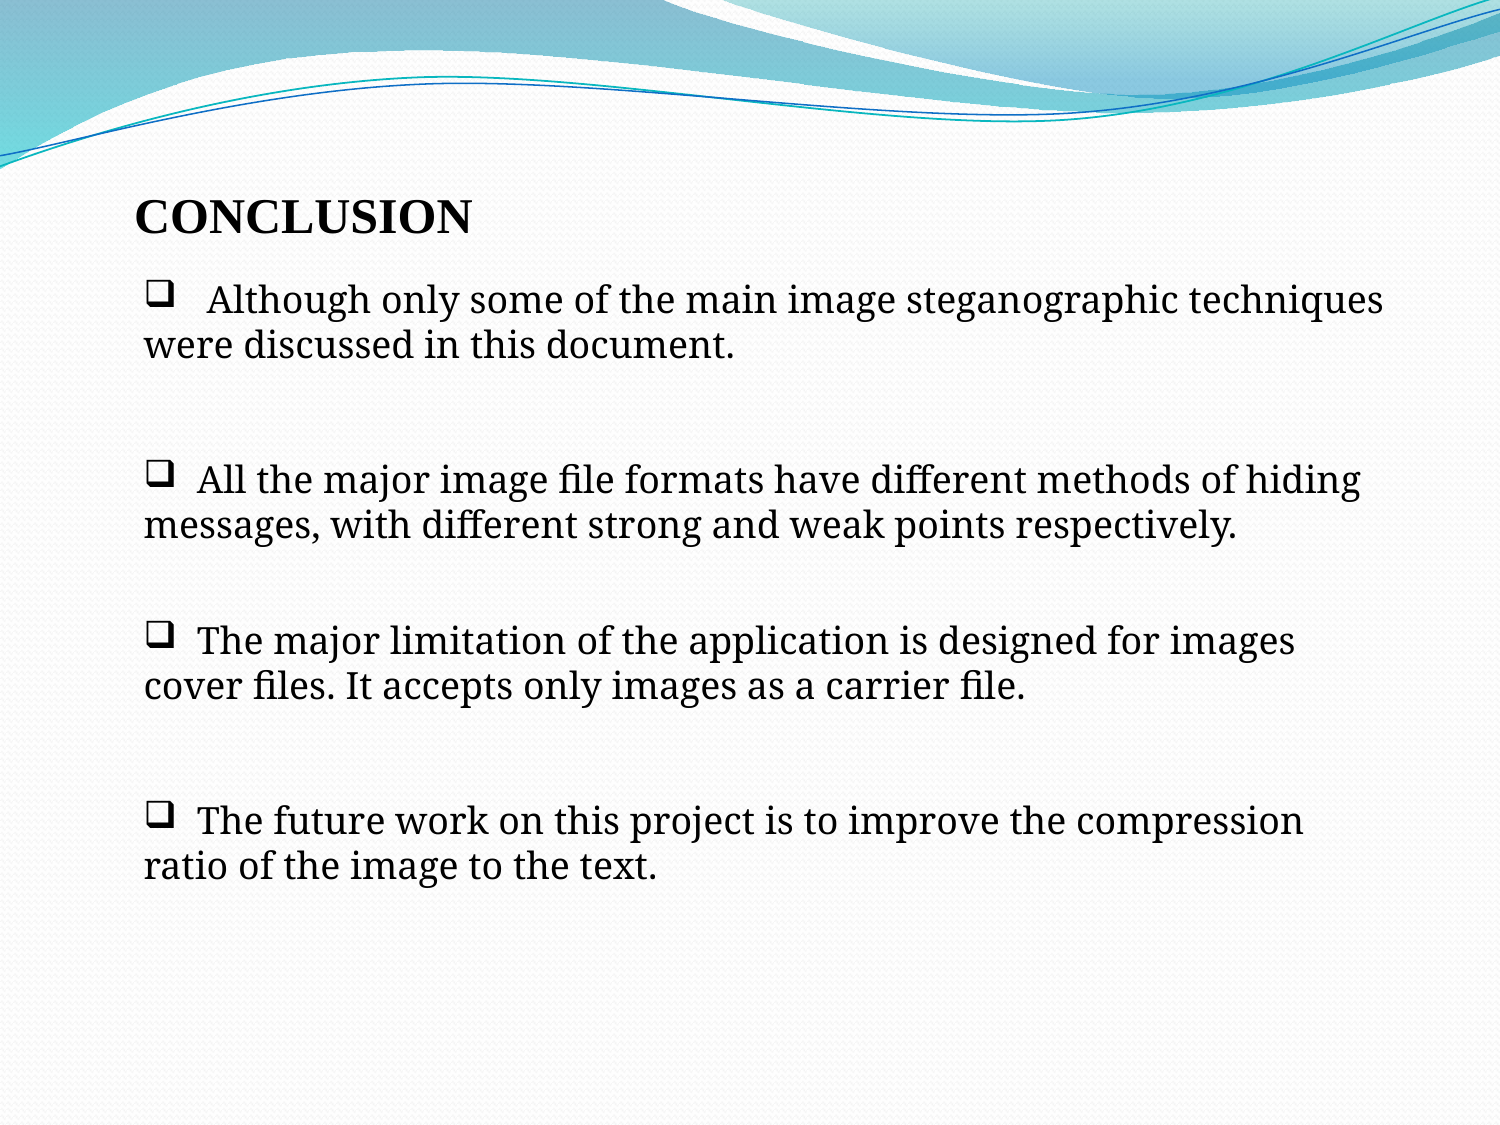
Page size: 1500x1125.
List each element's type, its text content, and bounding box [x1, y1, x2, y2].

text_box Although only some of the main image steganographic techniques were discussed in this document. All the major image file formats have different methods of hiding messages, with different strong and weak points respectively. [128, 178, 1477, 778]
text_box CONCLUSION [119, 175, 488, 251]
text_box The major limitation of the application is designed for images cover files. It accepts only images as a carrier file. The future work on this project is to improve the compression ratio of the image to the text. [128, 609, 1348, 985]
